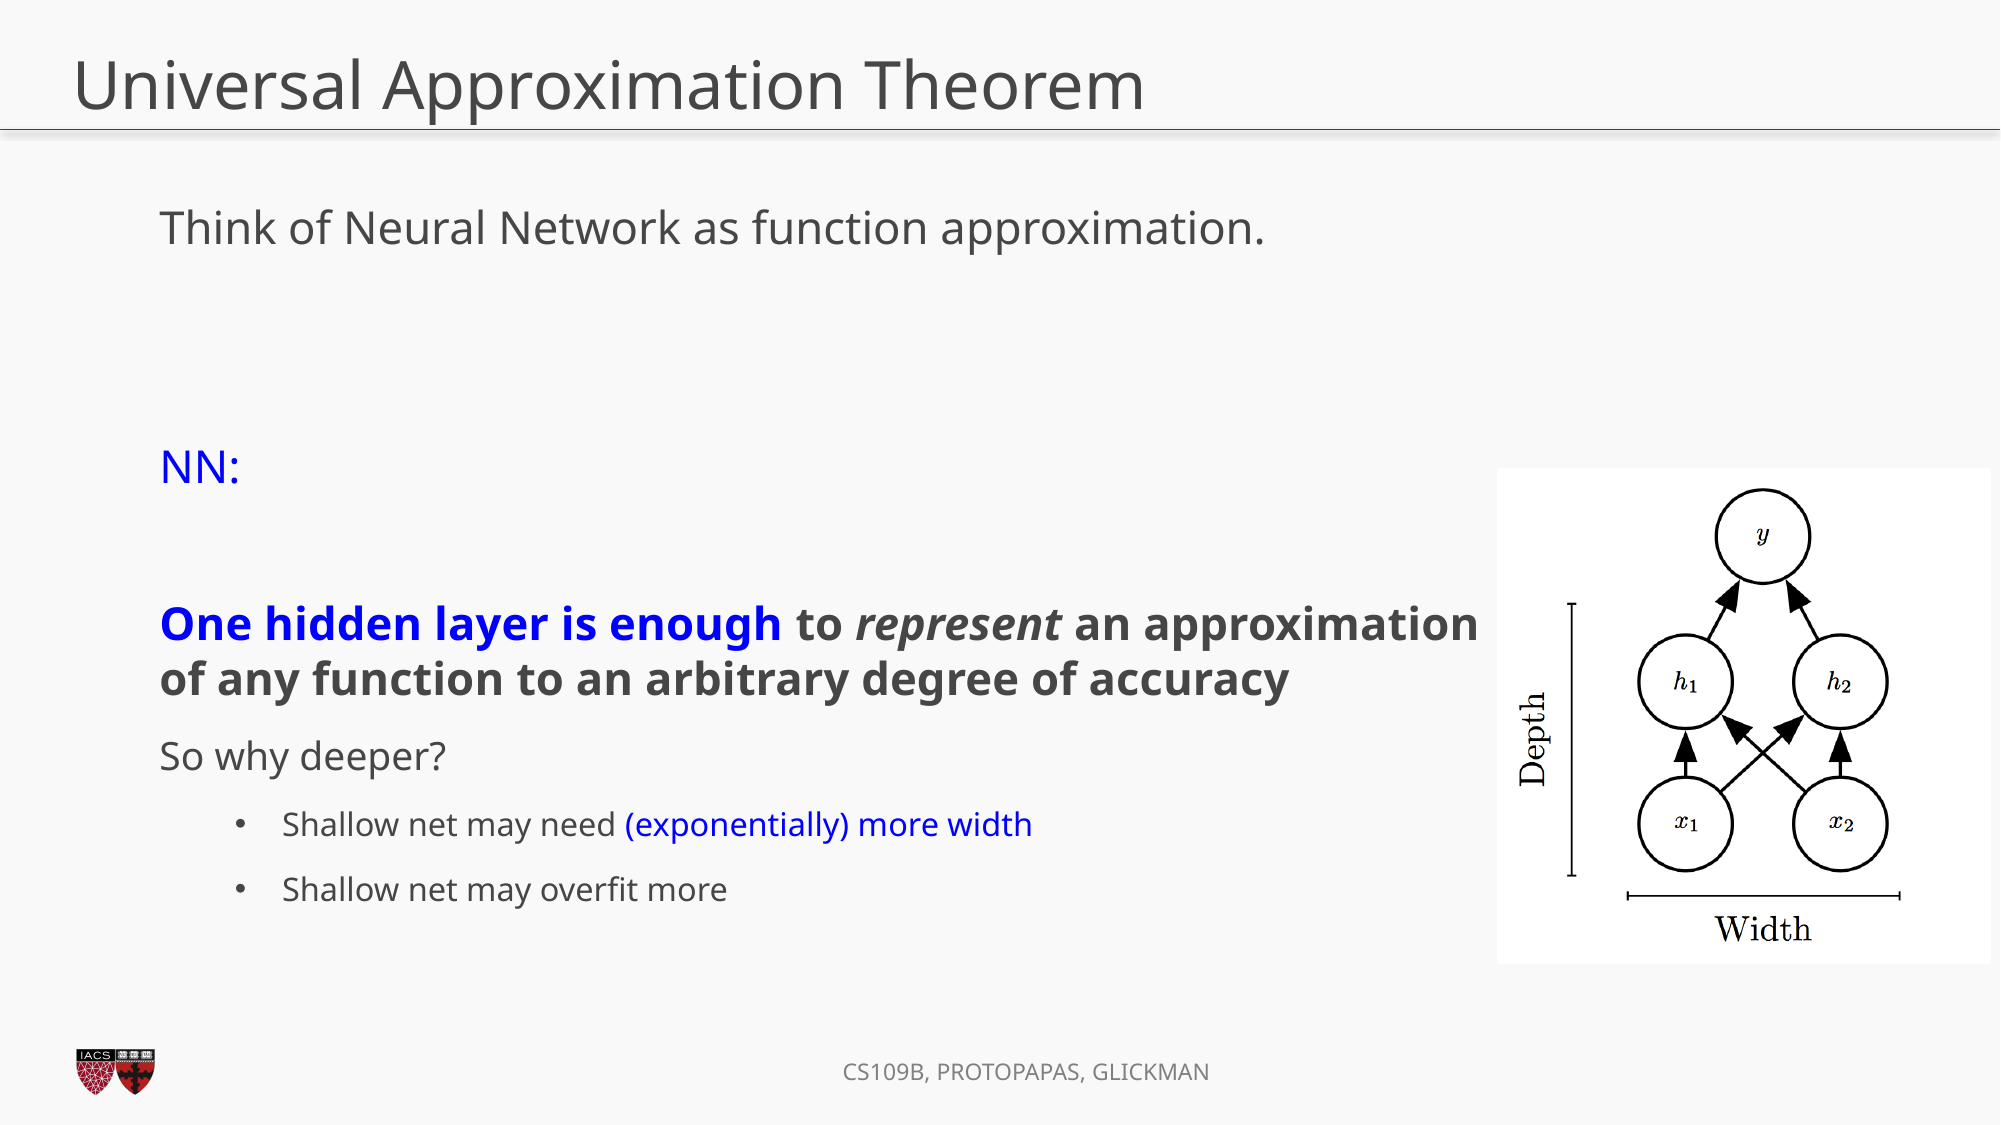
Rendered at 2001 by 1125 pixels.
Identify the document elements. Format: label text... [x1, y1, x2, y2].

picture [75, 1049, 155, 1095]
title Universal Approximation Theorem [57, 35, 1943, 162]
picture [1497, 467, 1992, 964]
